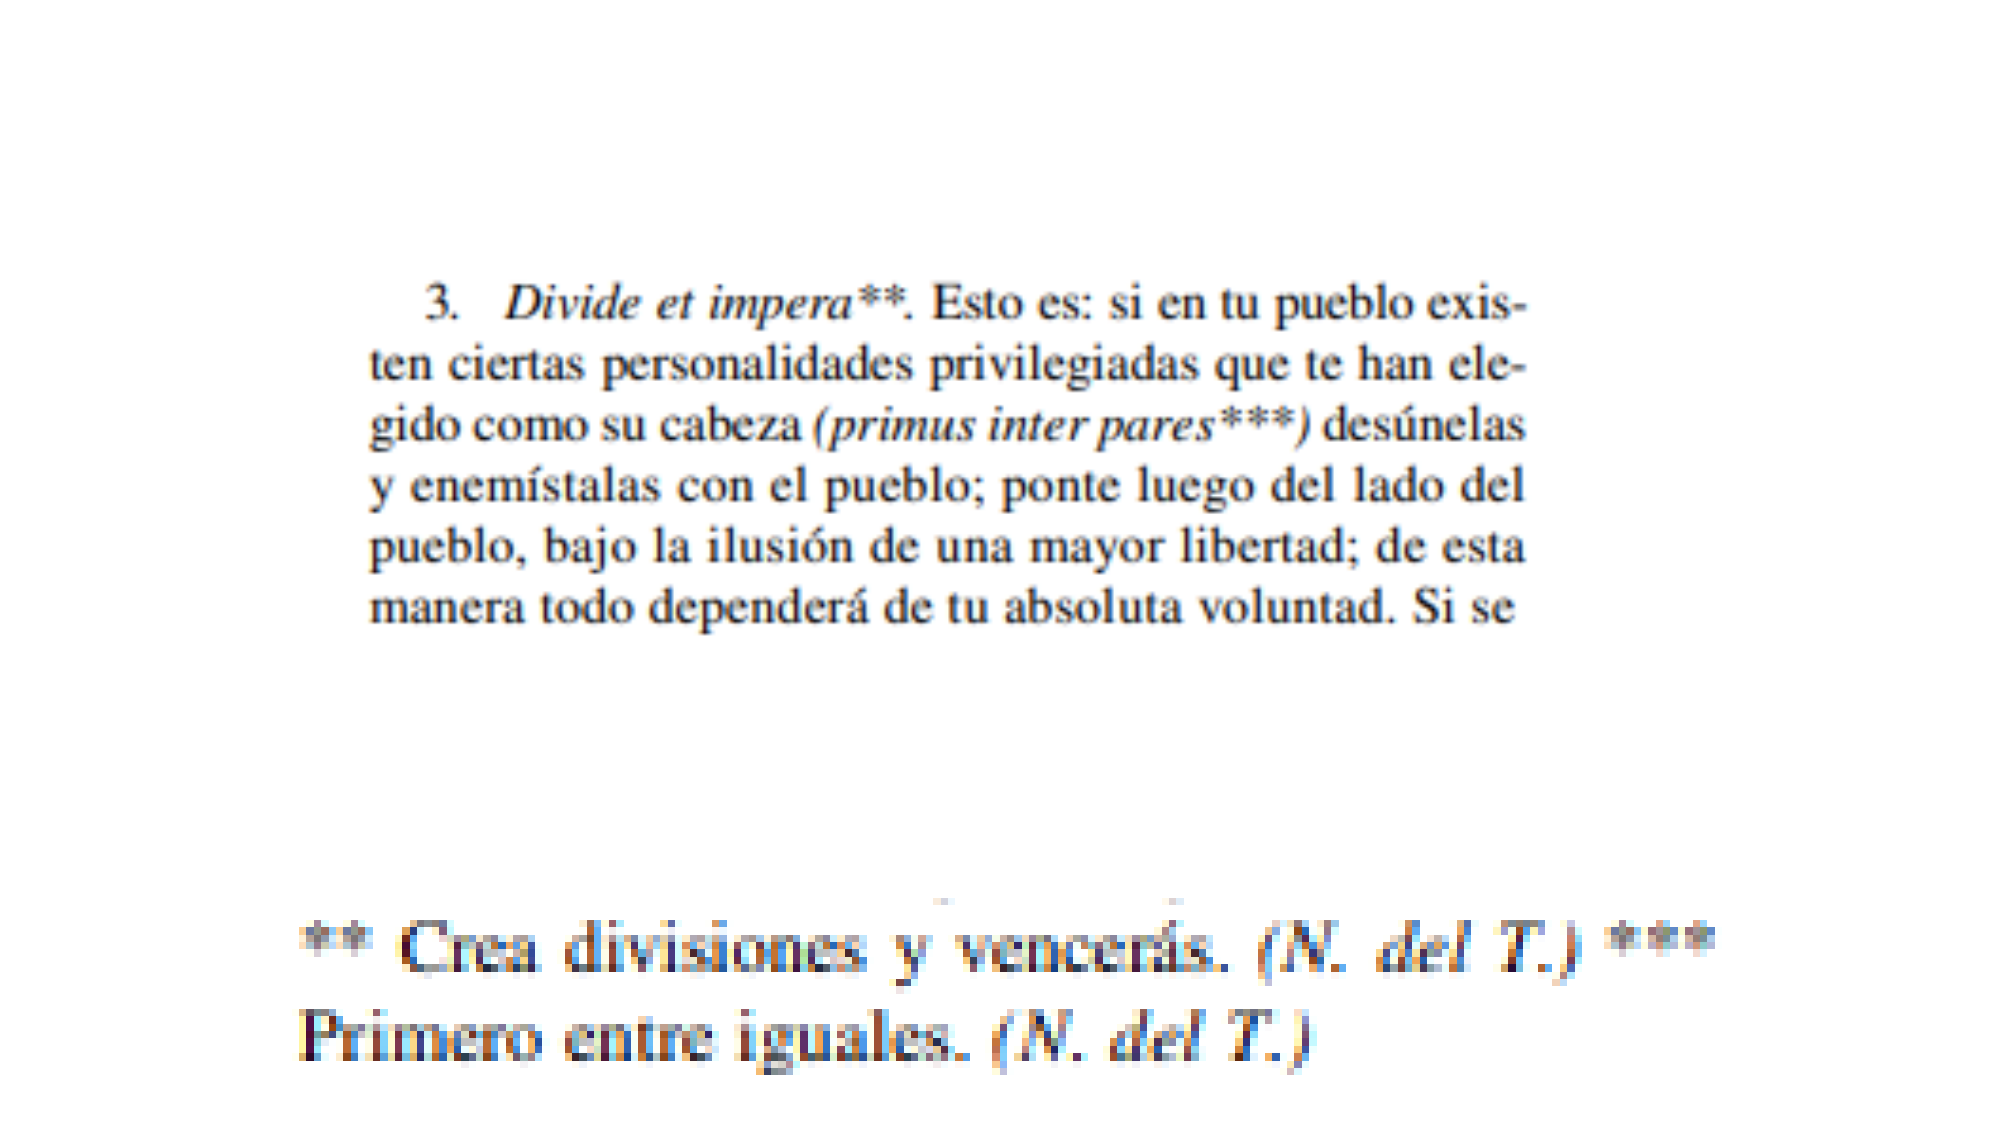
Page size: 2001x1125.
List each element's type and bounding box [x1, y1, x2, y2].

picture [248, 898, 1752, 1113]
picture [325, 248, 1554, 647]
